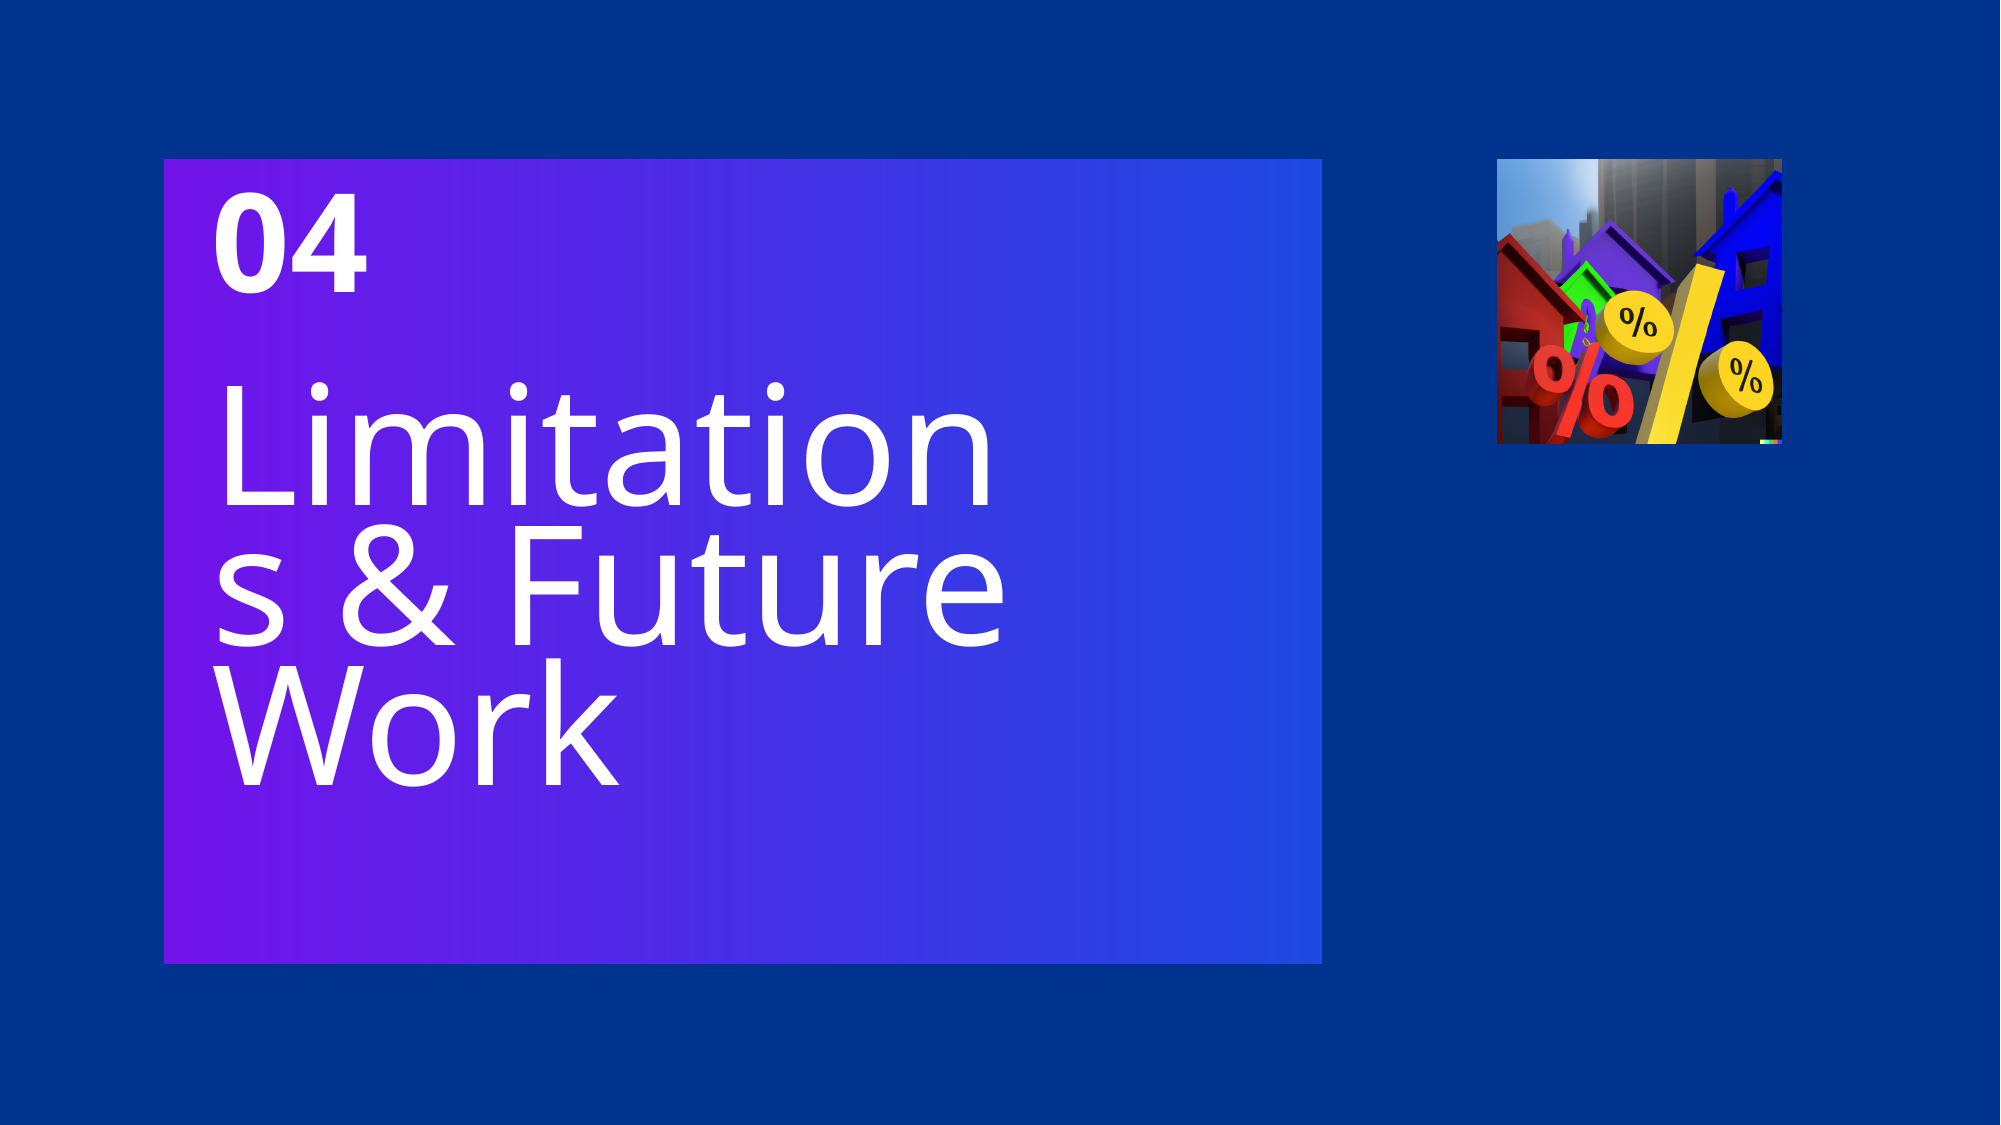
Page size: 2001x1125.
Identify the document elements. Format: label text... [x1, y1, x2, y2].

title Limitations & Future Work [211, 393, 1074, 782]
list 04 [211, 187, 390, 321]
picture [1497, 159, 1782, 444]
